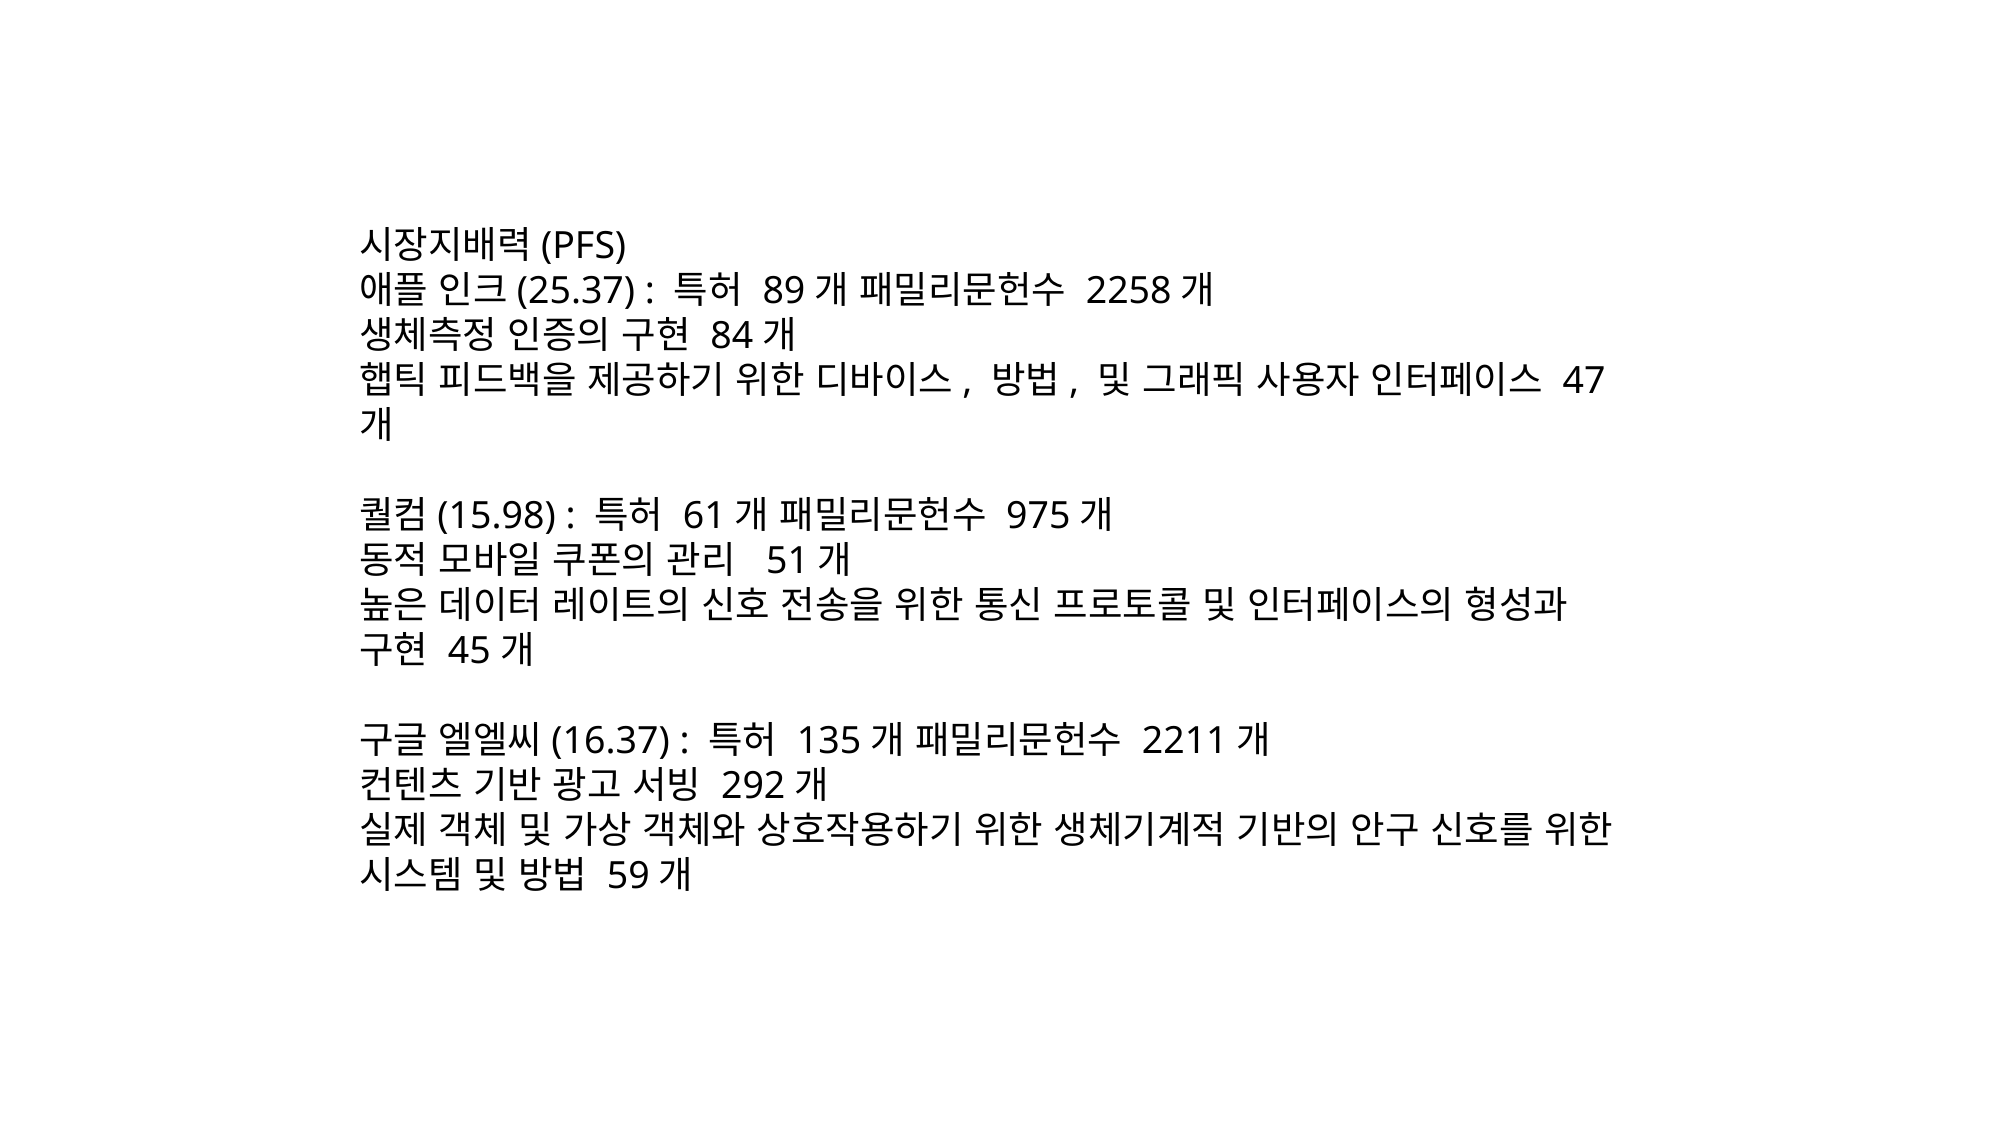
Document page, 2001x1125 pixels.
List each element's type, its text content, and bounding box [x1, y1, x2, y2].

text_box 시장지배력(PFS) 애플 인크(25.37) : 특허 89개 패밀리문헌수 2258개 생체측정 인증의 구현 84개 햅틱 피드백을 제공하기 위한 디바이스, 방법, 및 그래픽 사용자 인터페이스 47개 퀄컴(15.98) : 특허 61개 패밀리문헌수 975개 동적 모바일 쿠폰의 관리 51개 높은 데이터 레이트의 신호 전송을 위한 통신 프로토콜 및 인터페이스의 형성과 구현 45개 구글 엘엘씨(16.37) : 특허 135개 패밀리문헌수 2211개 컨텐츠 기반 광고 서빙 292개 실제 객체 및 가상 객체와 상호작용하기 위한 생체기계적 기반의 안구 신호를 위한 시스템 및 방법 59개 [344, 214, 1656, 904]
